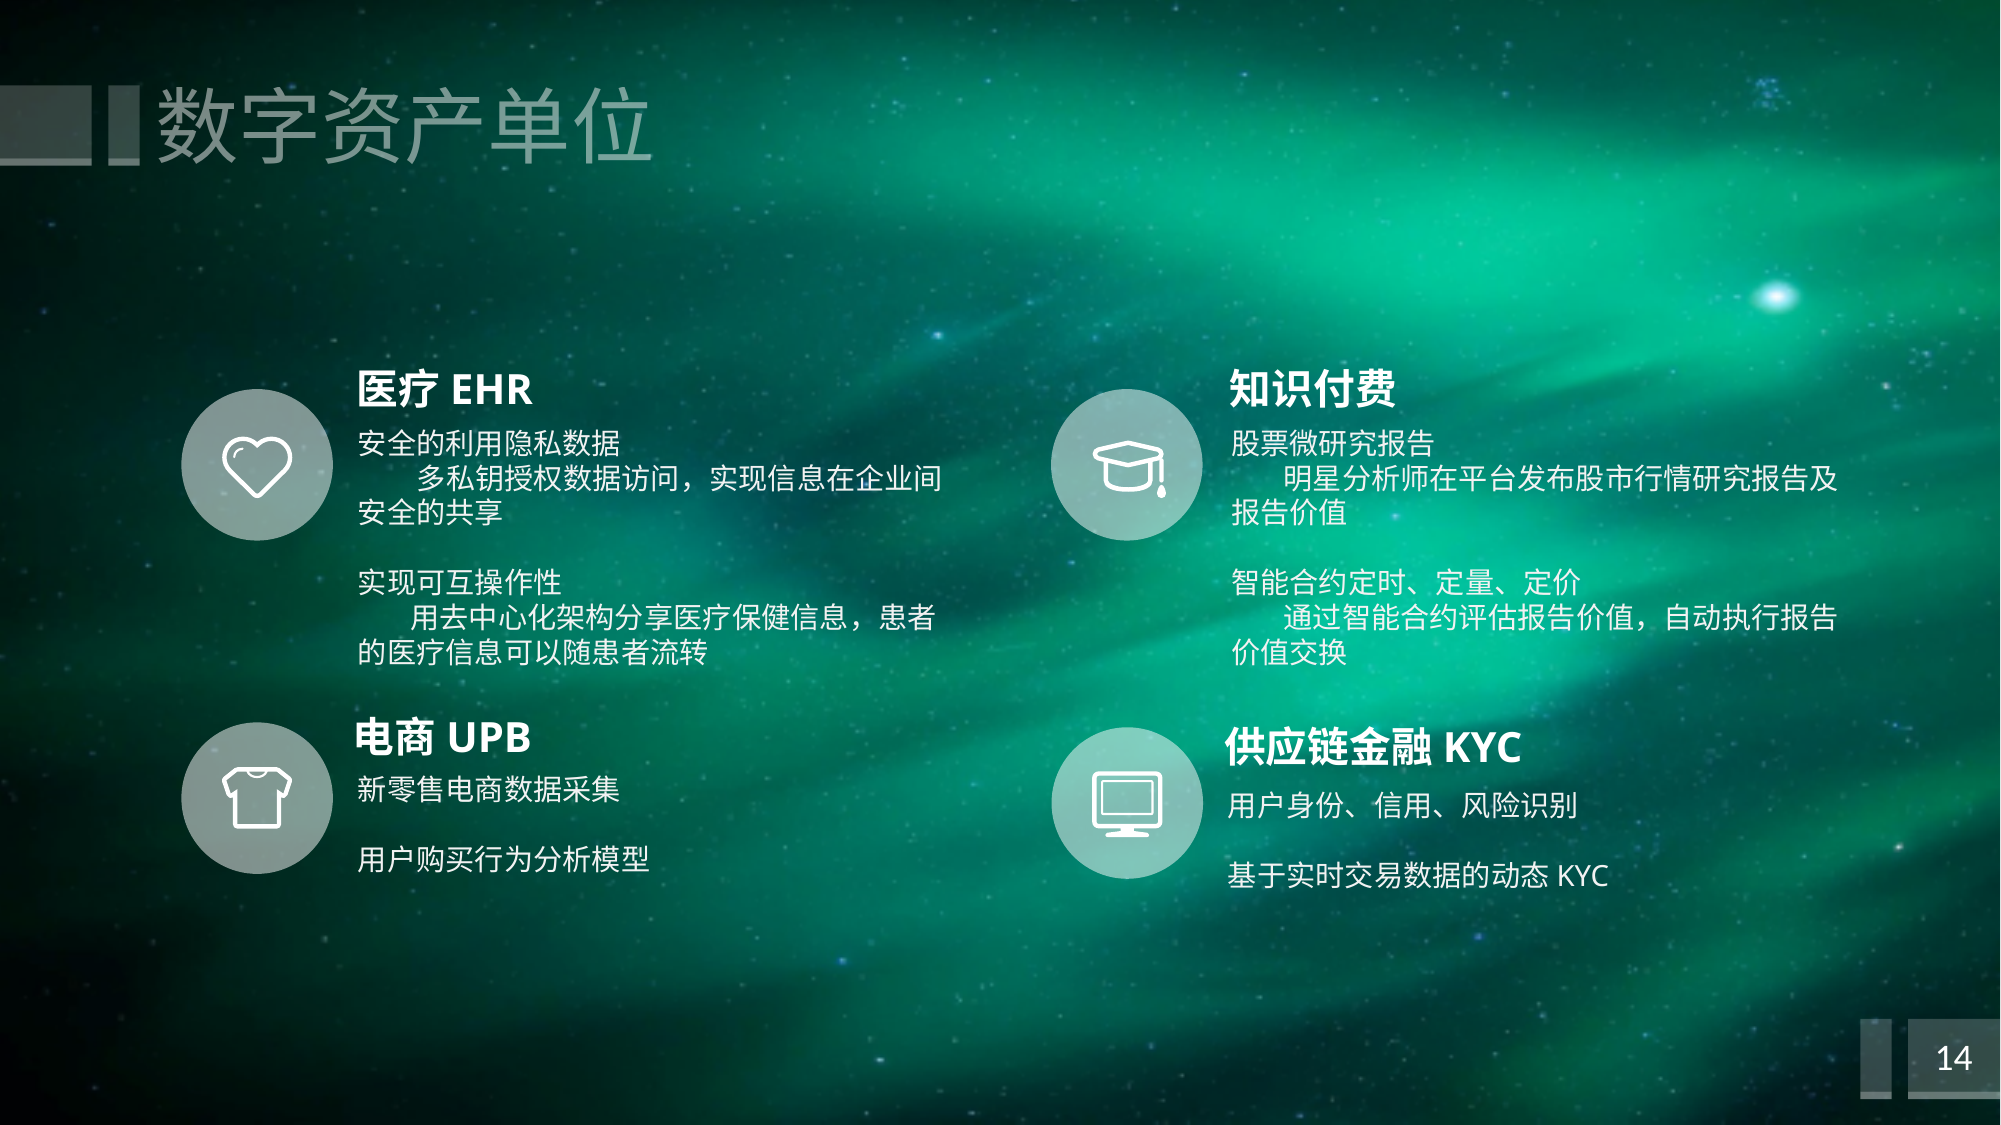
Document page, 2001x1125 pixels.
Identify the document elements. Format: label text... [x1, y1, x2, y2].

text_box 医疗EHR [341, 355, 548, 421]
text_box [1051, 727, 1204, 879]
text_box 知识付费 [1215, 355, 1412, 421]
text_box 供应链金融KYC [1209, 713, 1538, 779]
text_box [1860, 1092, 1892, 1100]
text_box 安全的利用隐私数据 多私钥授权数据访问，实现信息在企业间安全的共享 实现可互操作性 用去中心化架构分享医疗保健信息，患者的医疗信息可以随患者流转 [343, 417, 960, 678]
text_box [0, 159, 92, 166]
text_box 电商UPB [338, 703, 547, 769]
picture [0, 0, 2001, 1125]
title 数字资产单位 [139, 81, 1875, 180]
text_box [181, 722, 333, 874]
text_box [1908, 1092, 2000, 1100]
text_box 用户身份、信用、风险识别 基于实时交易数据的动态KYC [1213, 780, 1830, 900]
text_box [1051, 389, 1203, 541]
text_box 股票微研究报告 明星分析师在平台发布股市行情研究报告及报告价值 智能合约定时、定量、定价 通过智能合约评估报告价值，自动执行报告价值交换 [1216, 417, 1866, 678]
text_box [181, 389, 333, 541]
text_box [108, 159, 139, 166]
text_box 新零售电商数据采集 用户购买行为分析模型 [343, 764, 960, 884]
